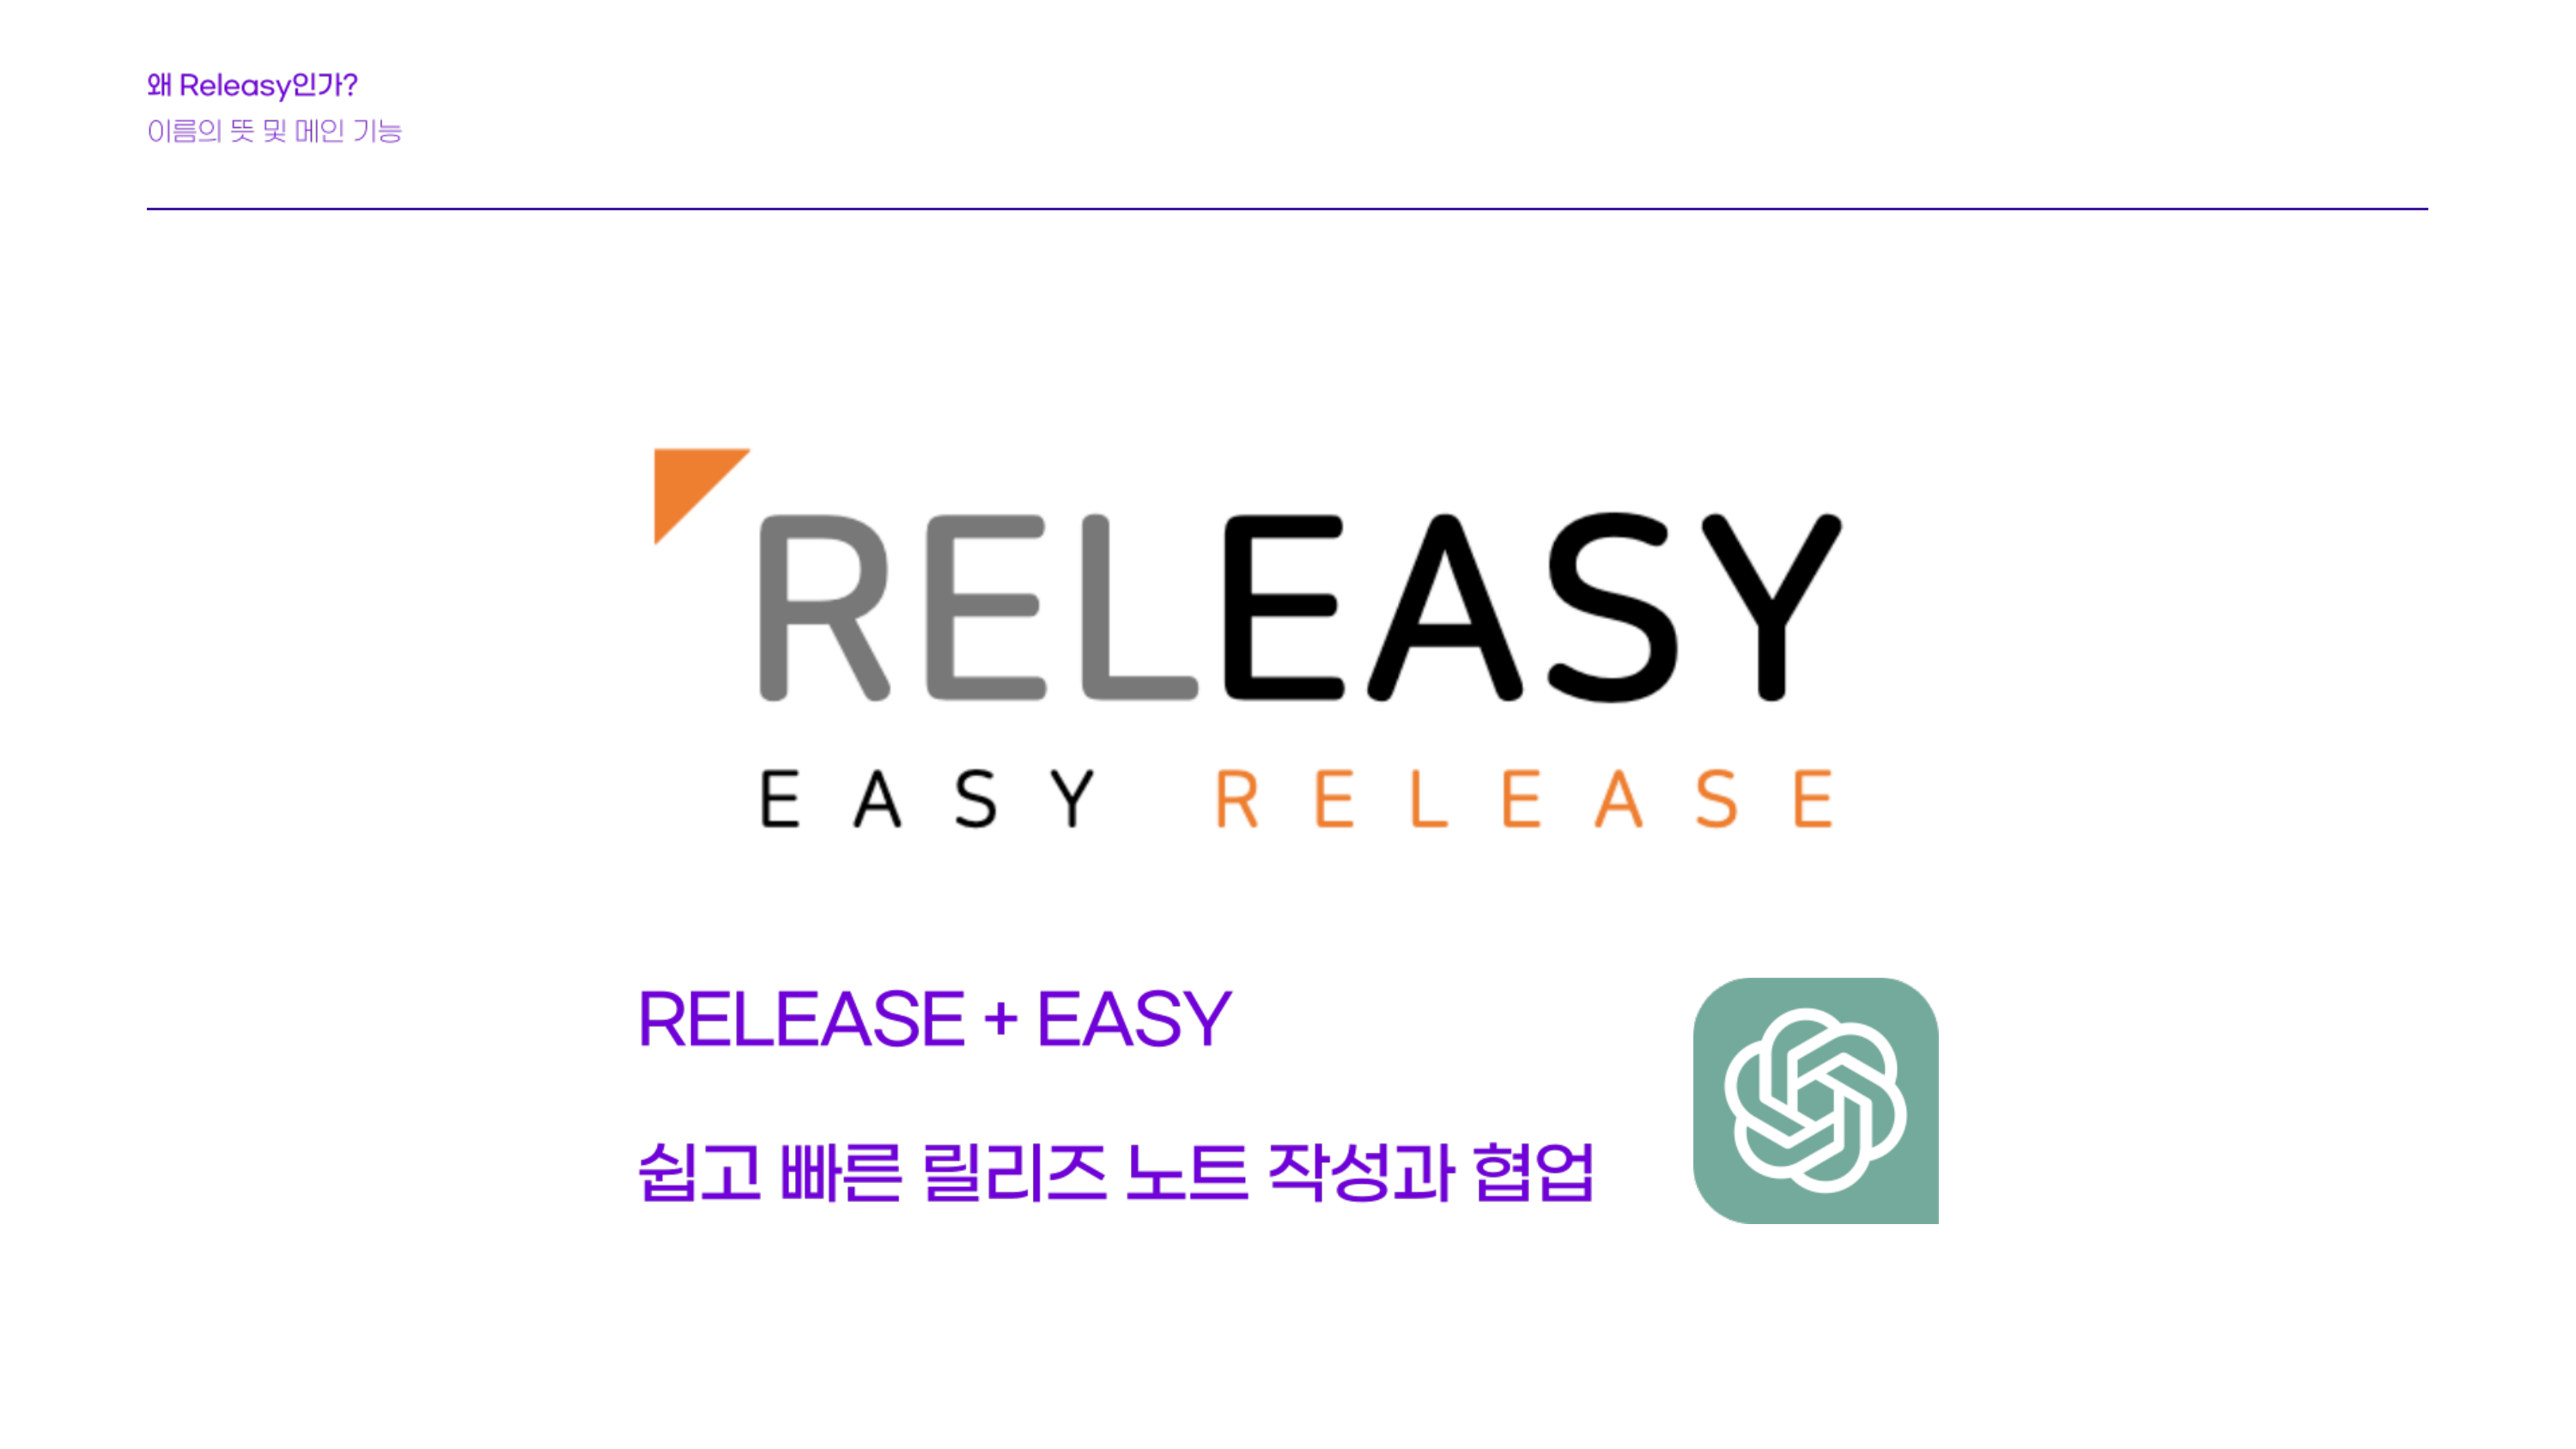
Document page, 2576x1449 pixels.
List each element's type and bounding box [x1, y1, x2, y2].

picture [137, 62, 432, 177]
picture [611, 950, 1663, 1289]
text_box [636, 426, 1876, 852]
text_box [1692, 978, 1939, 1224]
